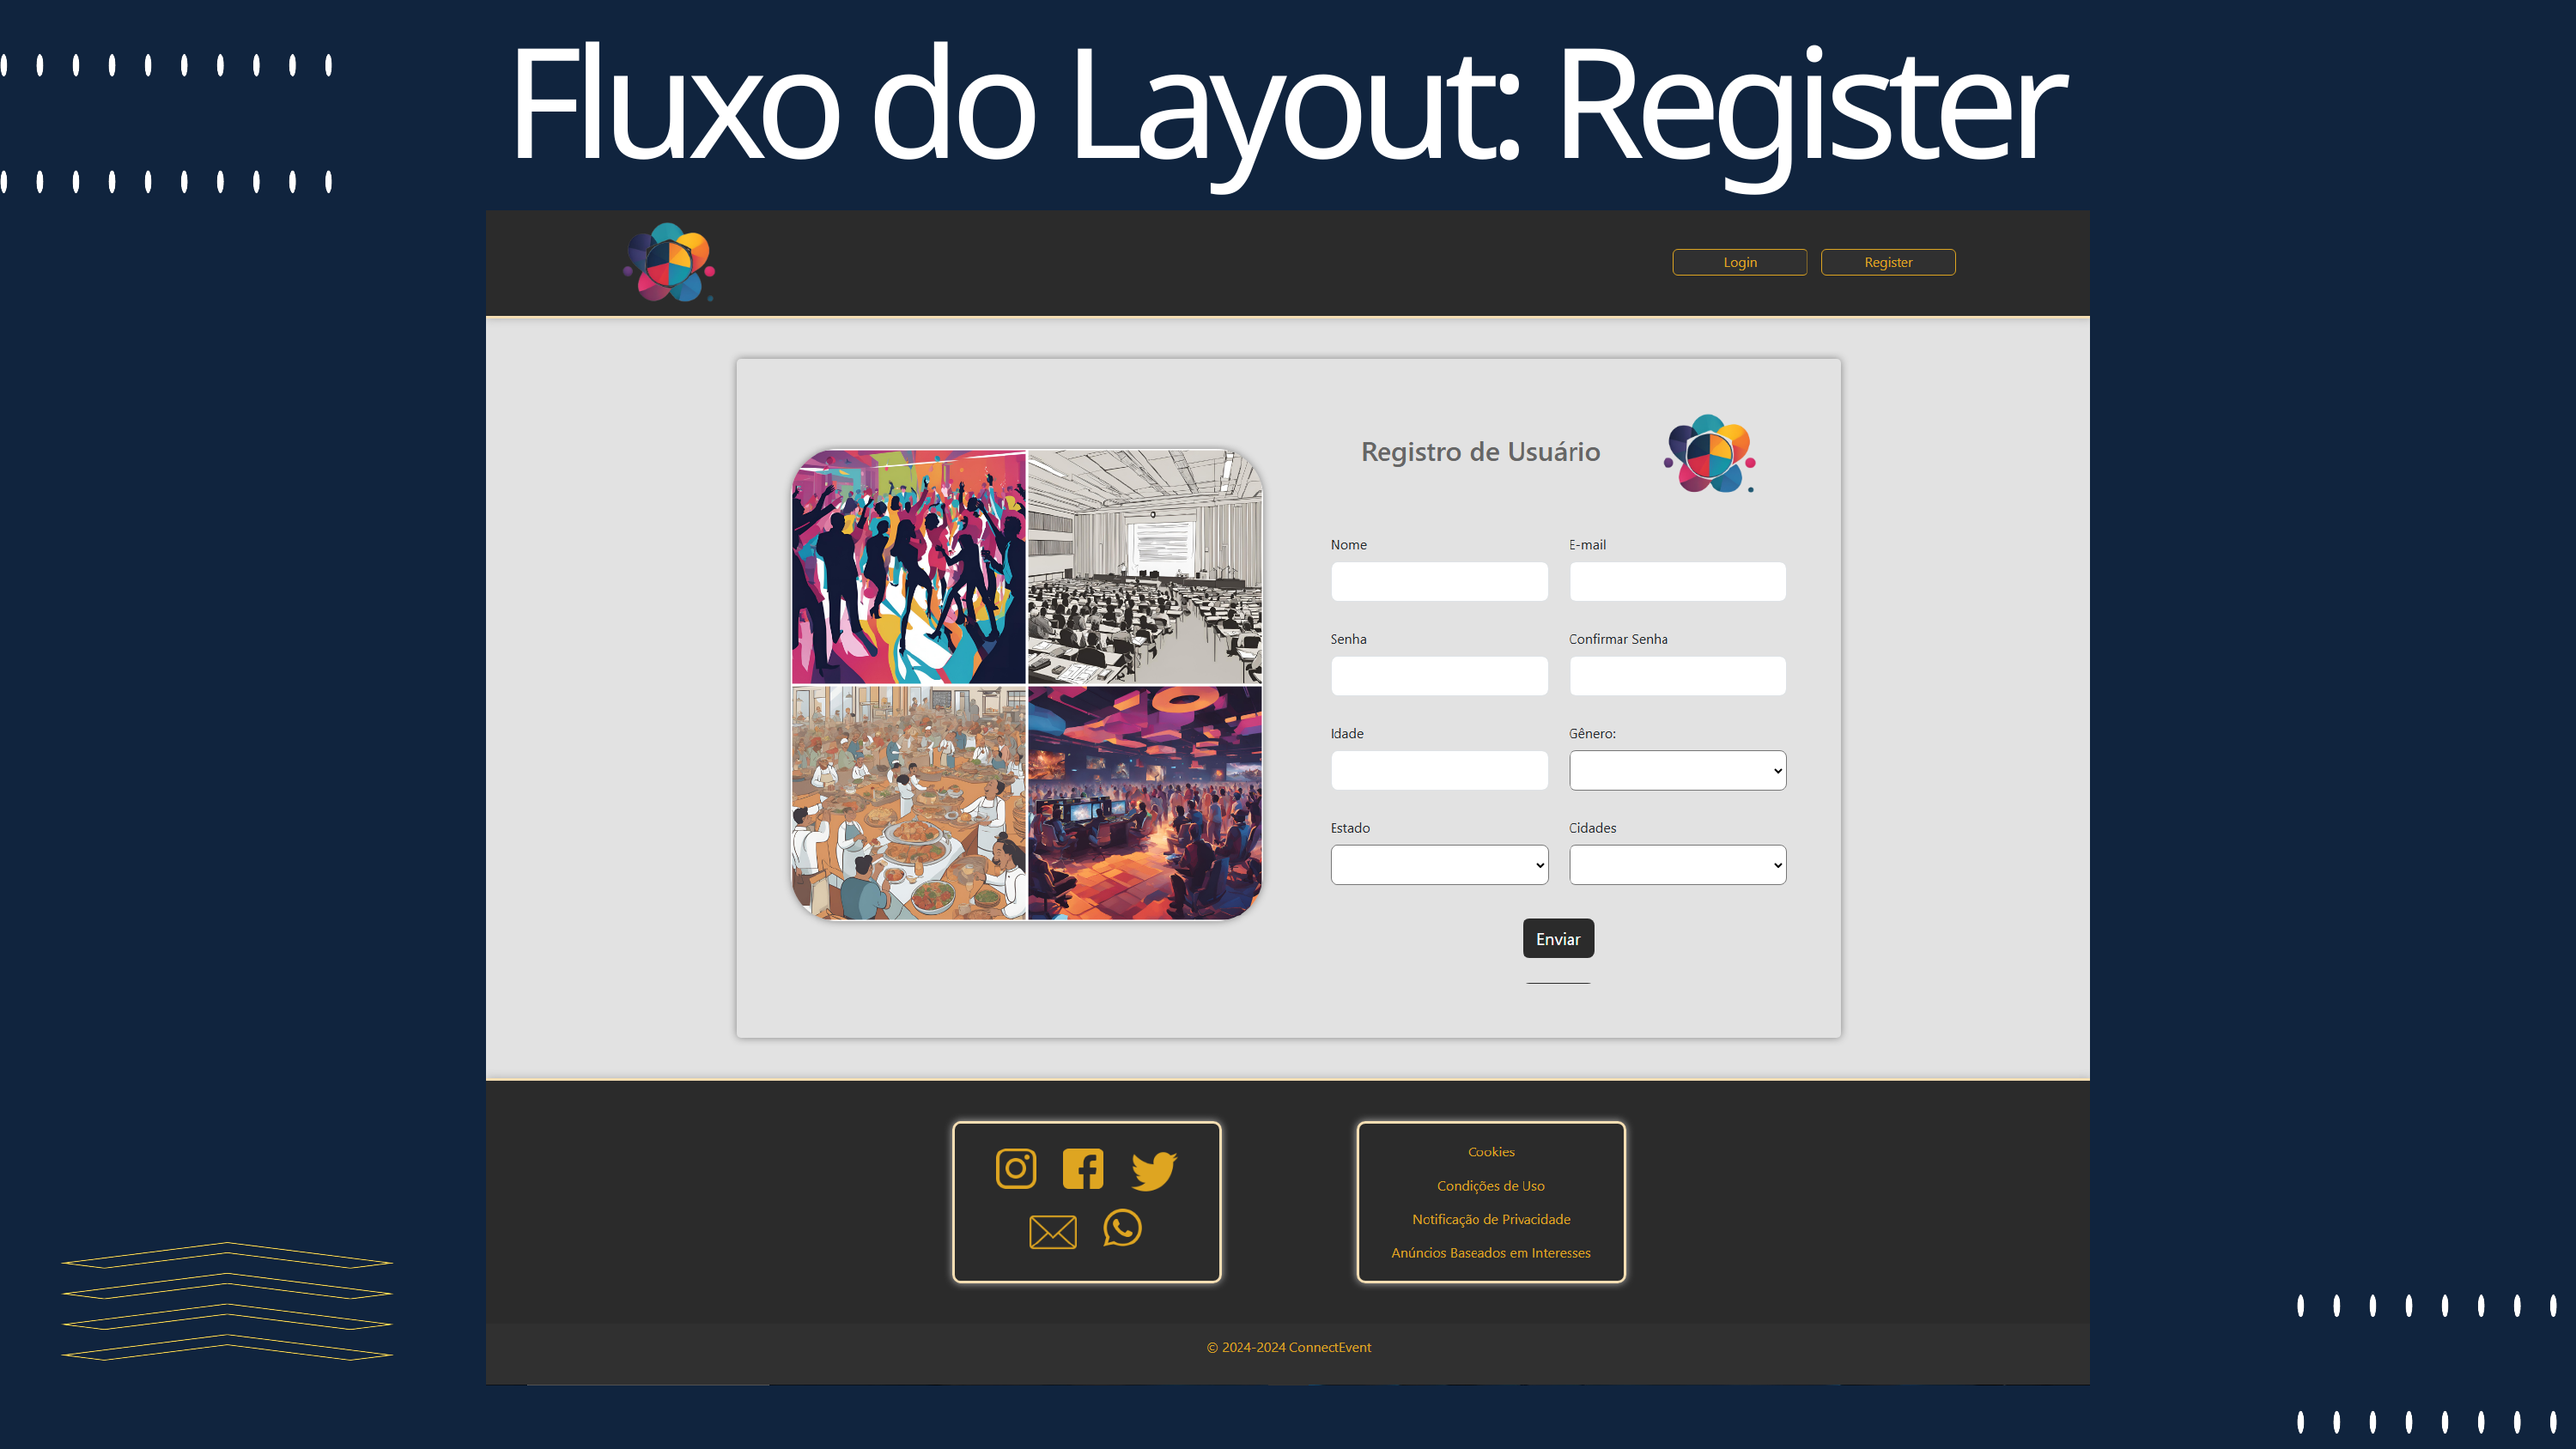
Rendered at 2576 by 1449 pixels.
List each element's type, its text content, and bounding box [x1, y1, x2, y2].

picture [486, 210, 2090, 1385]
text_box [60, 1242, 394, 1361]
text_box Fluxo do Layout: Register [332, 64, 2576, 190]
text_box [2296, 1293, 2576, 1449]
text_box [0, 0, 332, 194]
